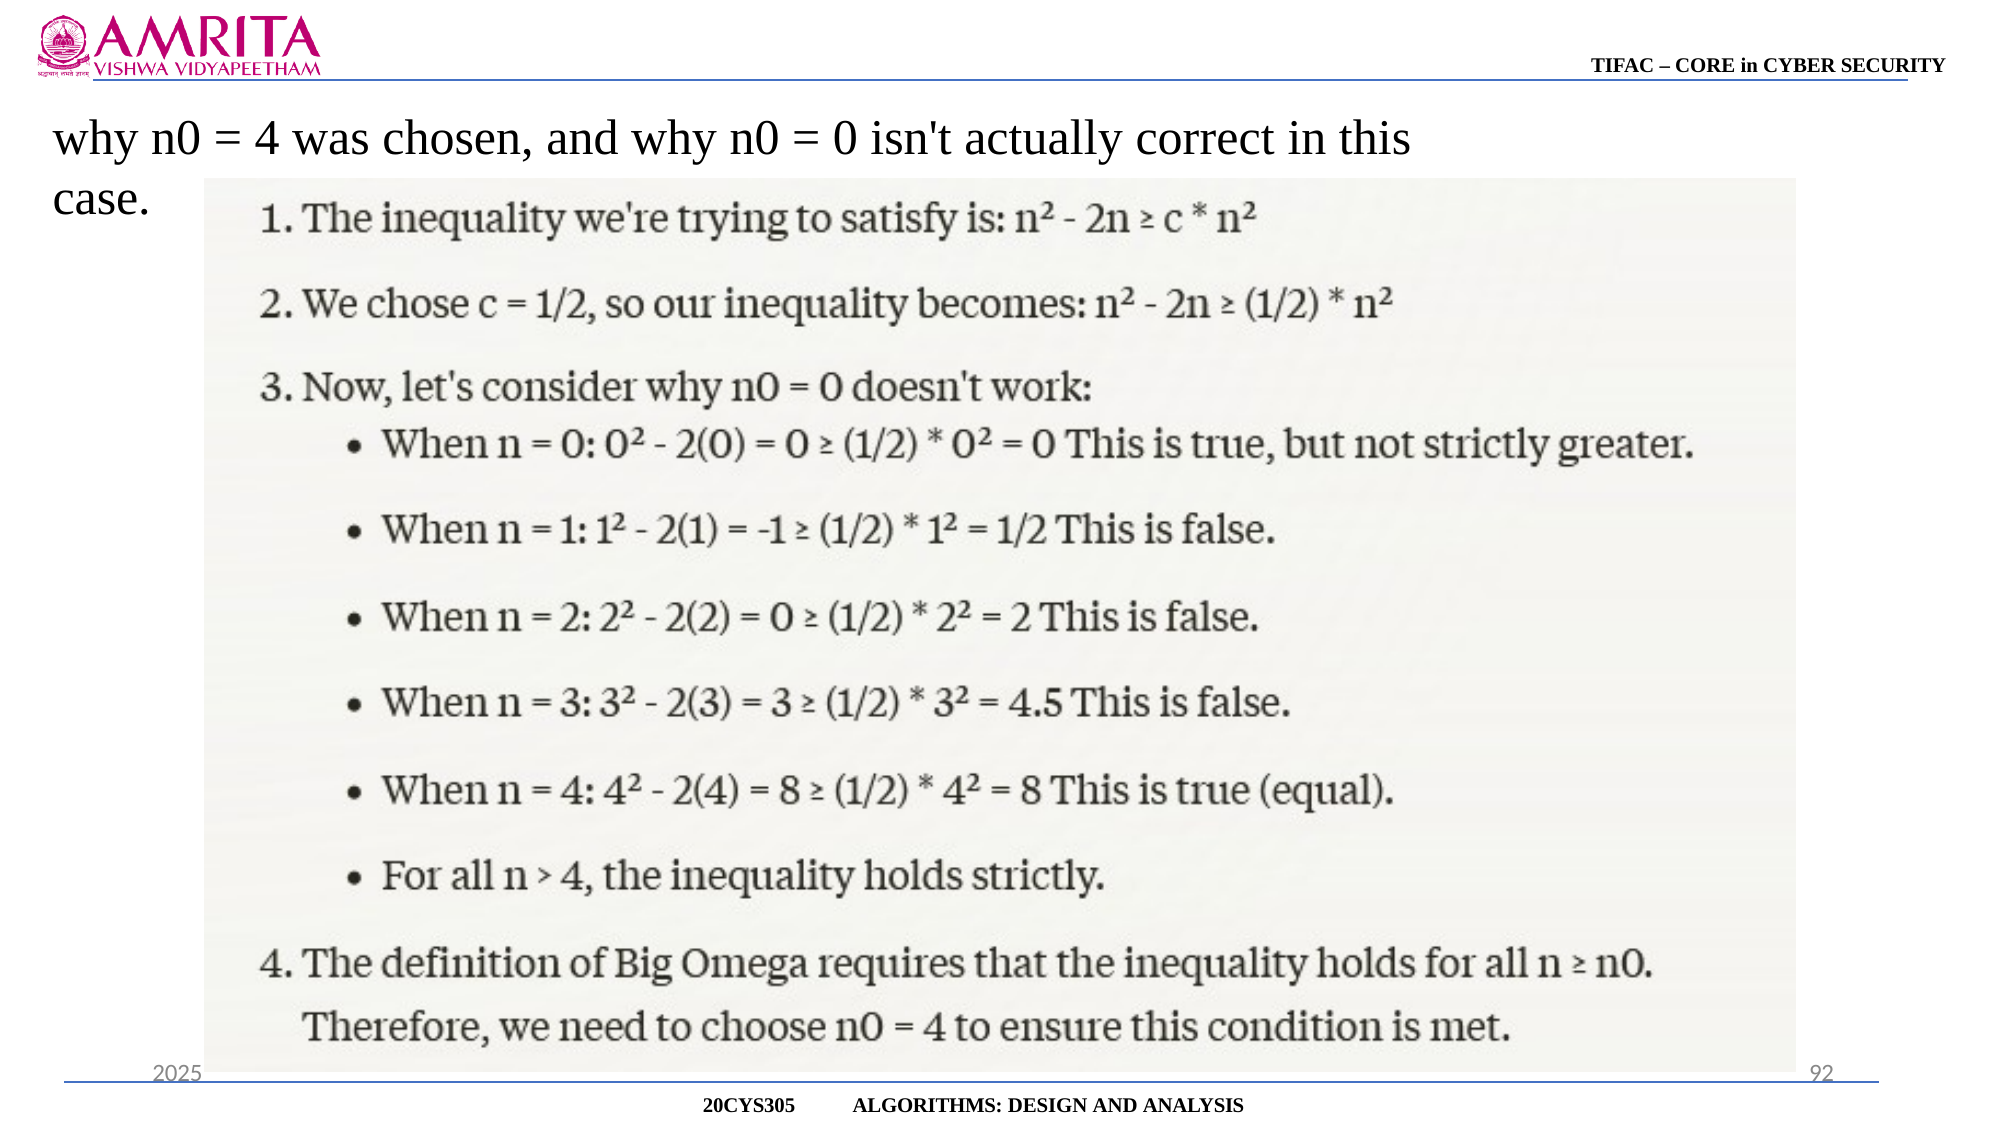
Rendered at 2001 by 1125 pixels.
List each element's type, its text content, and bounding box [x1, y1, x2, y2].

slide_number 2025 [150, 1060, 273, 1125]
picture [204, 178, 1796, 1072]
text_box why n0 = 4 was chosen, and why n0 = 0 isn't actually correct in this case. [50, 102, 1522, 225]
picture [36, 13, 322, 79]
footer 20CYS305 [700, 1091, 799, 1125]
text_box ALGORITHMS: DESIGN AND ANALYSIS [850, 1091, 1253, 1117]
slide_number 92 [1807, 1060, 1856, 1125]
text_box TIFAC – CORE in CYBER SECURITY [1589, 49, 1952, 77]
